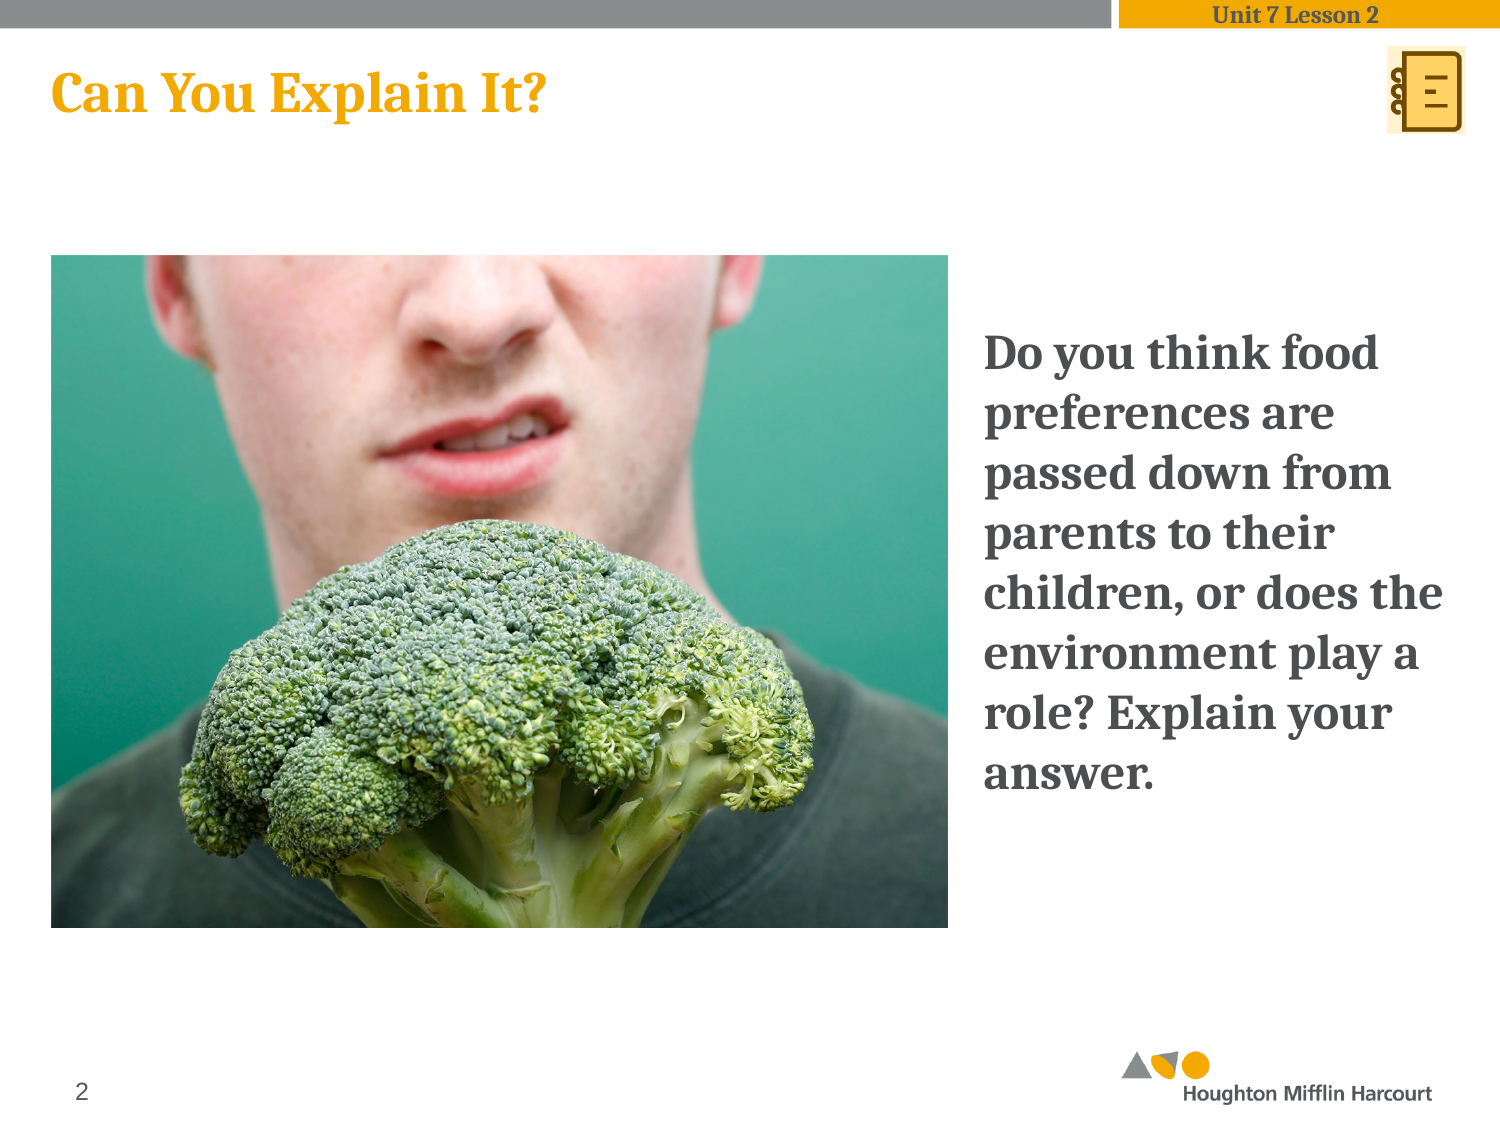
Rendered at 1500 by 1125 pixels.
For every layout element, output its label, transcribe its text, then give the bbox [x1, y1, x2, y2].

text_box Do you think food preferences are passed down from parents to their children, or does the environment play a role? Explain your answer. [968, 312, 1486, 813]
picture [1387, 46, 1466, 134]
picture [1119, 1049, 1434, 1107]
picture [50, 255, 948, 928]
title Can You Explain It? [51, 46, 1401, 150]
slide_number ‹#› [75, 1045, 187, 1106]
text_box Unit 7 Lesson 2 [1197, 0, 1411, 36]
